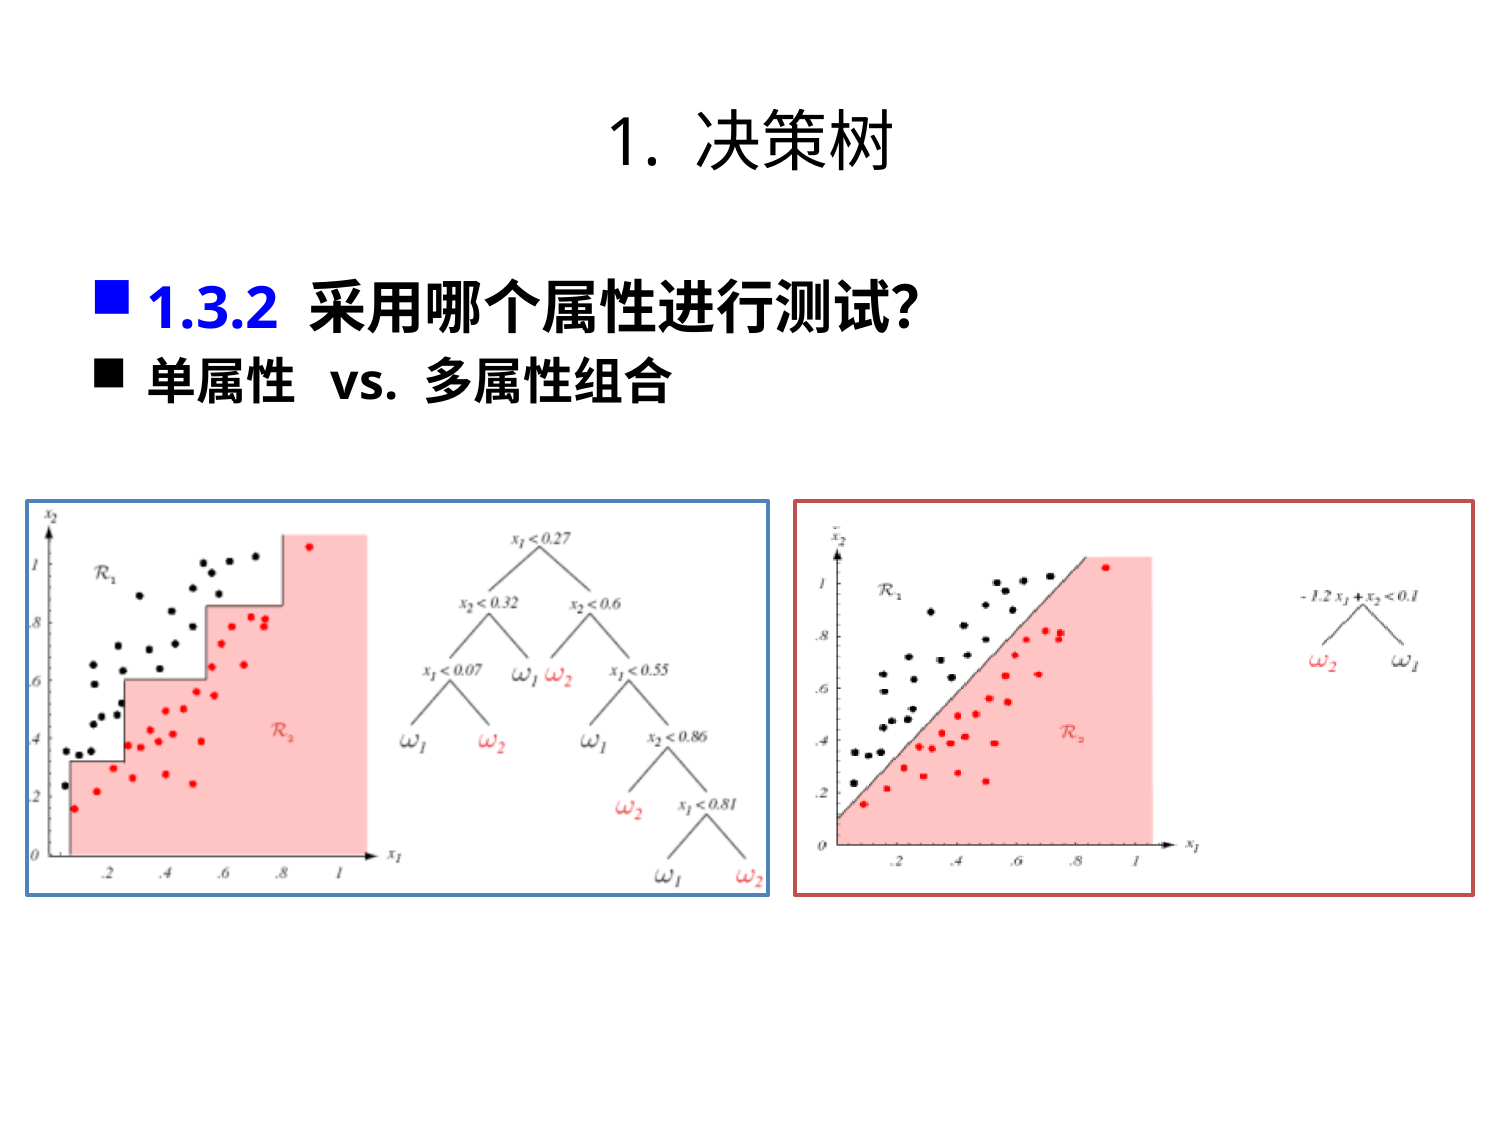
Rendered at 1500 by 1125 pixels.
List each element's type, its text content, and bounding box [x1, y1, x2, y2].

list 1.3.2 采用哪个属性进行测试？ 单属性 vs. 多属性组合 [75, 262, 1425, 1005]
picture [796, 503, 1471, 894]
picture [29, 503, 767, 894]
title 1. 决策树 [75, 45, 1425, 233]
